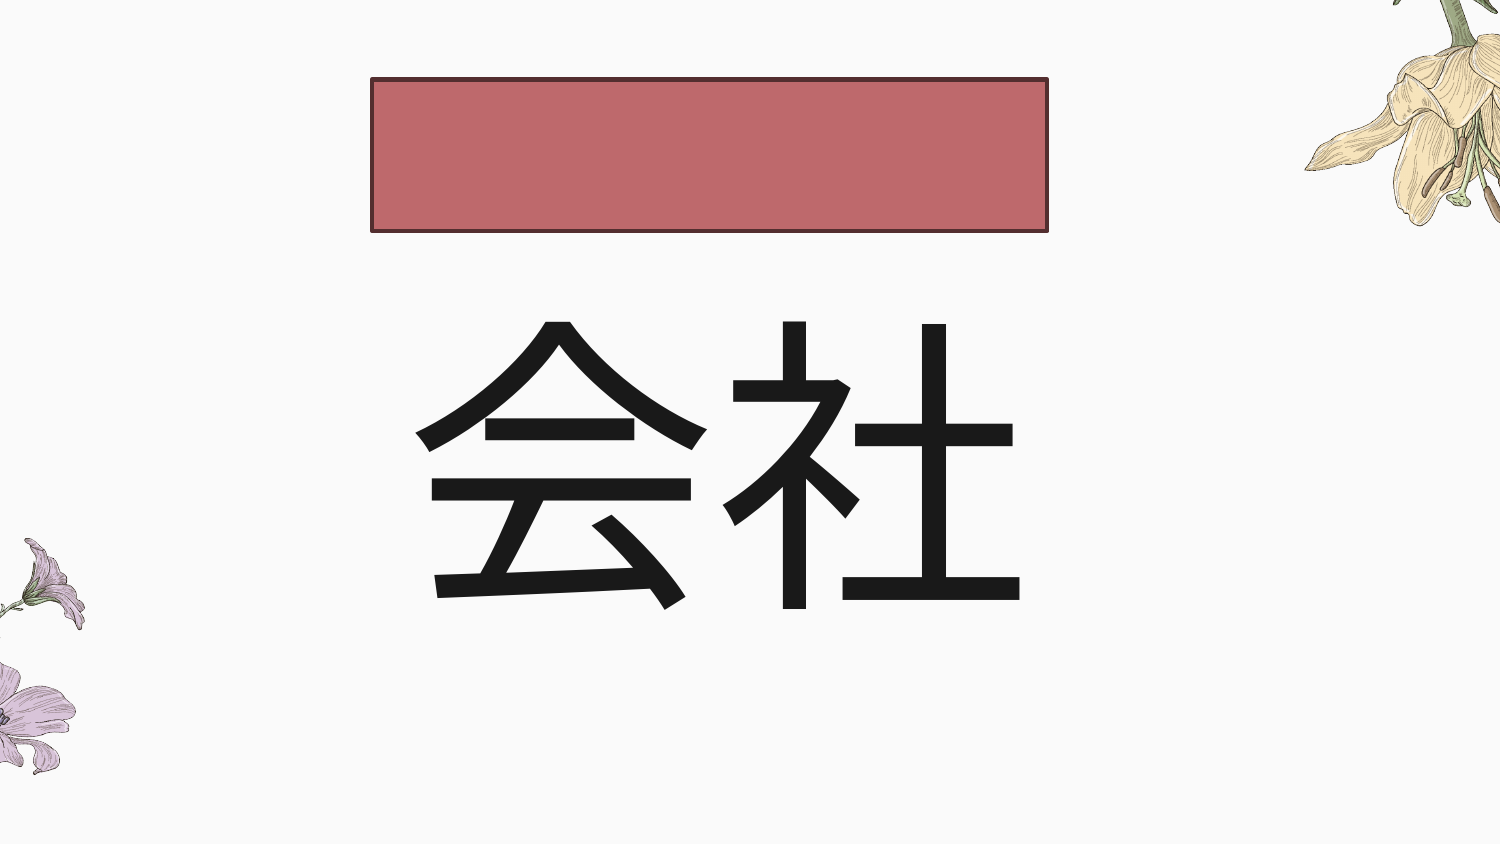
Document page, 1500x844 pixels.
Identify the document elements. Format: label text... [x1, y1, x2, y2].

text_box 会社 [389, 264, 1045, 655]
picture [0, 462, 206, 844]
picture [1261, 0, 1500, 262]
text_box [370, 77, 1049, 233]
